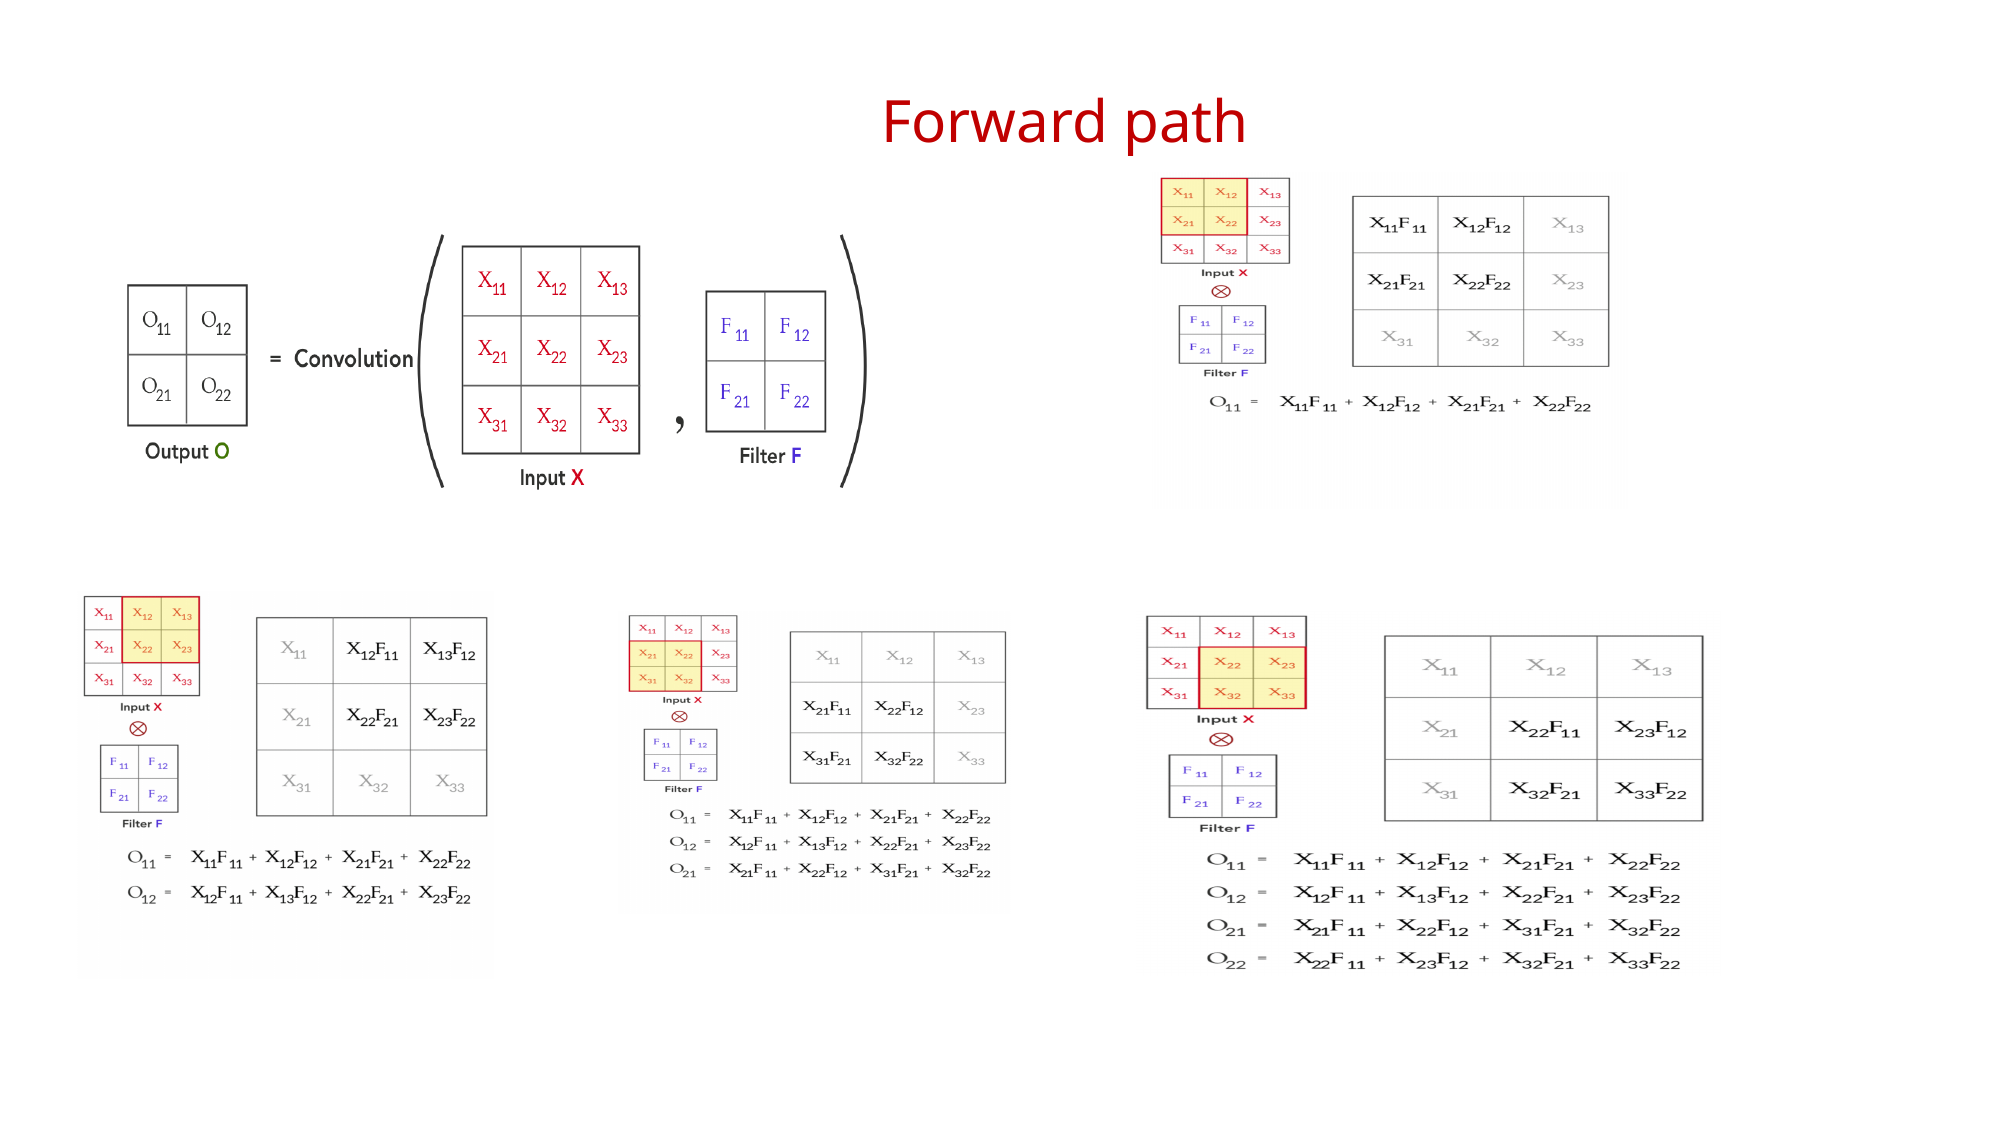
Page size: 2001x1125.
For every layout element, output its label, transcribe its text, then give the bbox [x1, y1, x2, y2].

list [83, 197, 904, 544]
picture [618, 611, 1011, 915]
title Forward path [225, 87, 1905, 159]
picture [1151, 171, 1629, 510]
picture [77, 590, 494, 980]
picture [1135, 611, 1722, 977]
